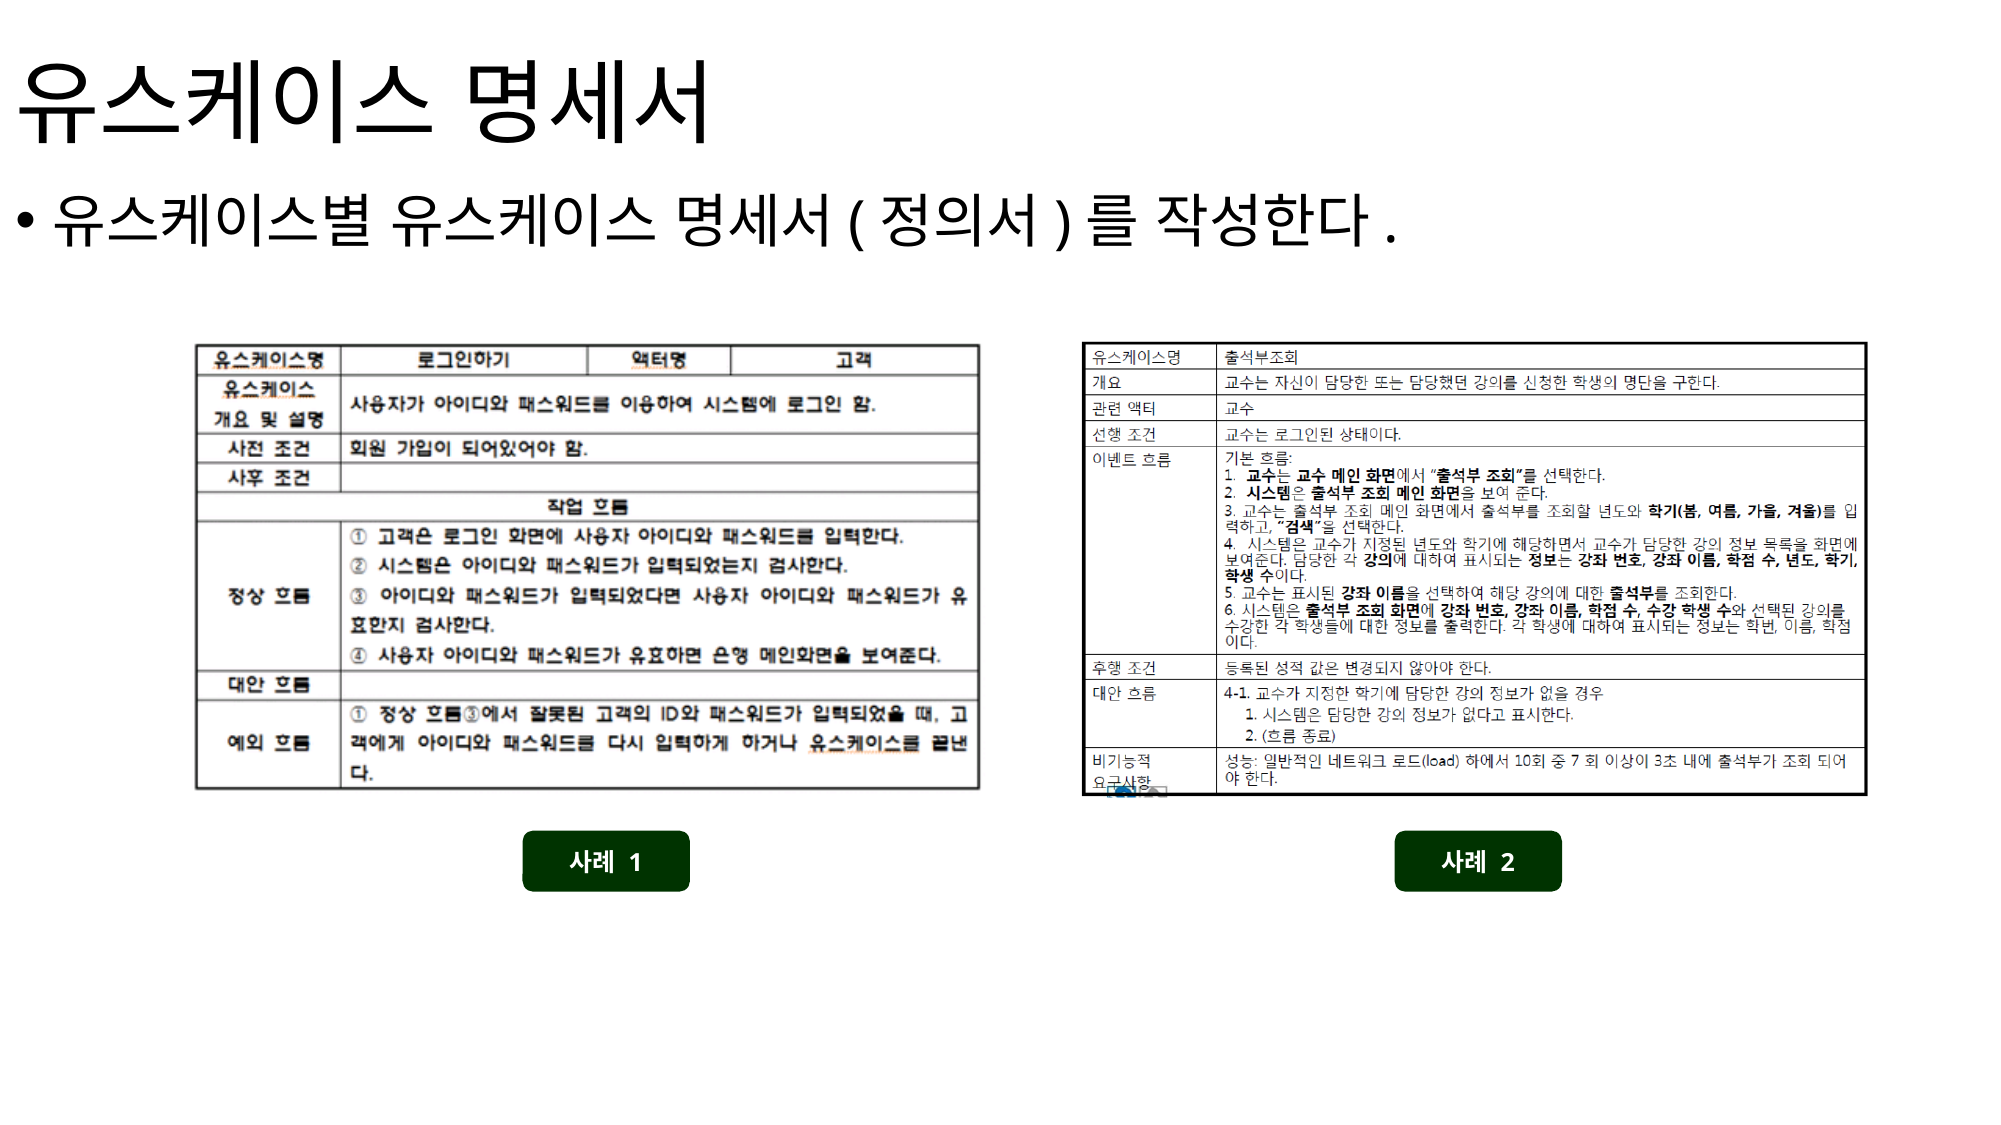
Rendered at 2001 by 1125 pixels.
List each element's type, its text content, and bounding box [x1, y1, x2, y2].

picture [1076, 337, 1873, 798]
list 유스케이스별 유스케이스 명세서(정의서)를 작성한다. [0, 184, 1726, 279]
picture [184, 337, 993, 803]
text_box 사례 1 [522, 830, 690, 892]
title 유스케이스 명세서 [0, 0, 1725, 184]
text_box 사례 2 [1394, 830, 1563, 892]
